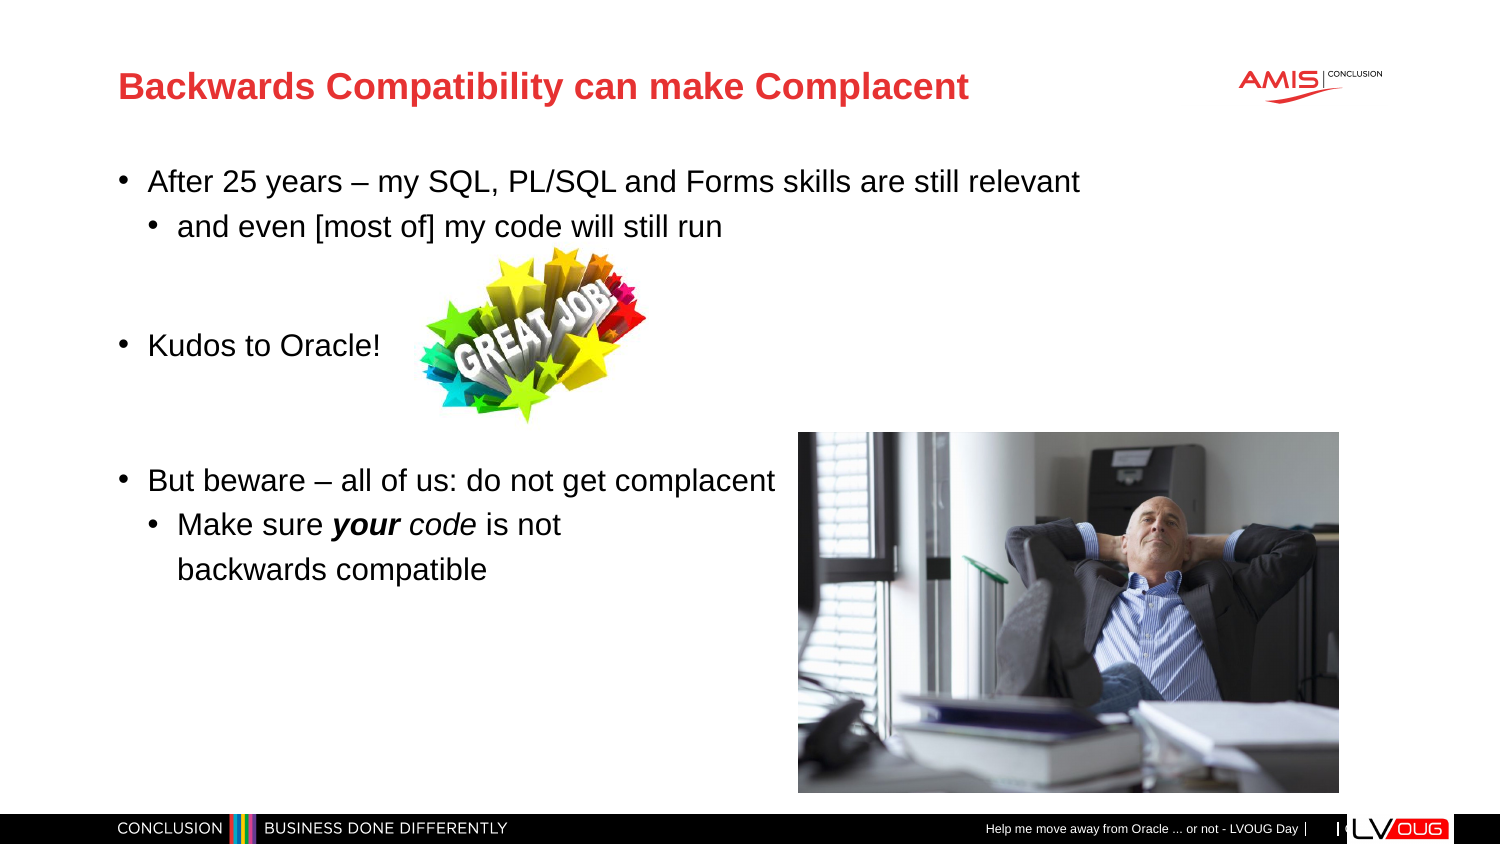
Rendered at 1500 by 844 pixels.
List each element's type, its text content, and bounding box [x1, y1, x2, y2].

list After 25 years – my SQL, PL/SQL and Forms skills are still relevant and even [most of] my code will still run Kudos to Oracle! But beware – all of us: do not get complacent Make sure your code is not backwards compatible [118, 153, 1205, 774]
picture [414, 229, 649, 439]
picture [798, 432, 1339, 793]
title Backwards Compatibility can make Complacent [118, 47, 1141, 130]
picture [239, 814, 1500, 844]
picture [1181, 59, 1388, 106]
footer Help me move away from Oracle ... or not - LVOUG Day [814, 820, 1299, 839]
picture [0, 814, 236, 844]
